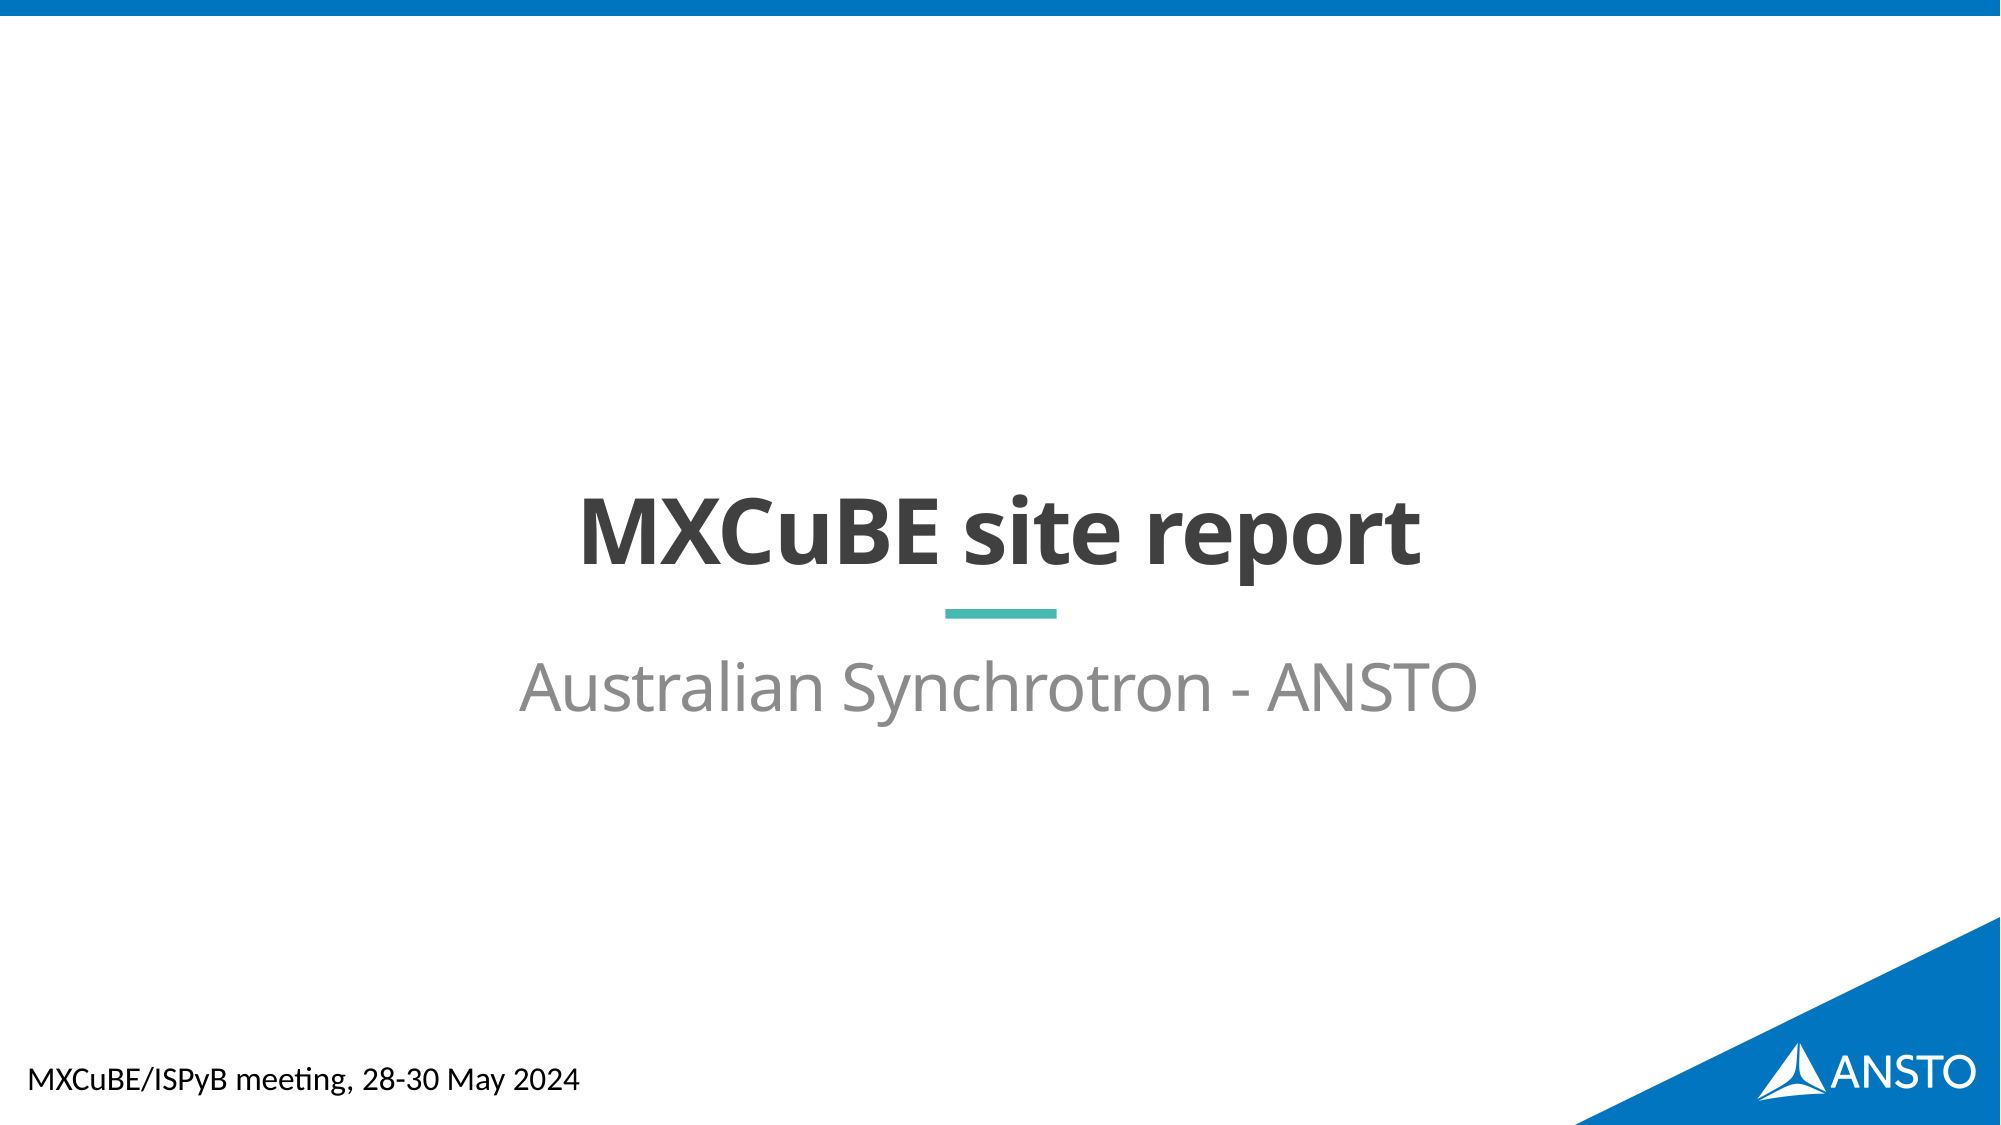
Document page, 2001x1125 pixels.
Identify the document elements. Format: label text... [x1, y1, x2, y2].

subtitle Australian Synchrotron - ANSTO [300, 637, 1700, 925]
title MXCuBE site report [150, 349, 1850, 591]
picture [1575, 917, 2000, 1125]
text_box MXCuBE/ISPyB meeting, 28-30 May 2024 [12, 1049, 613, 1105]
picture [0, 0, 2000, 16]
